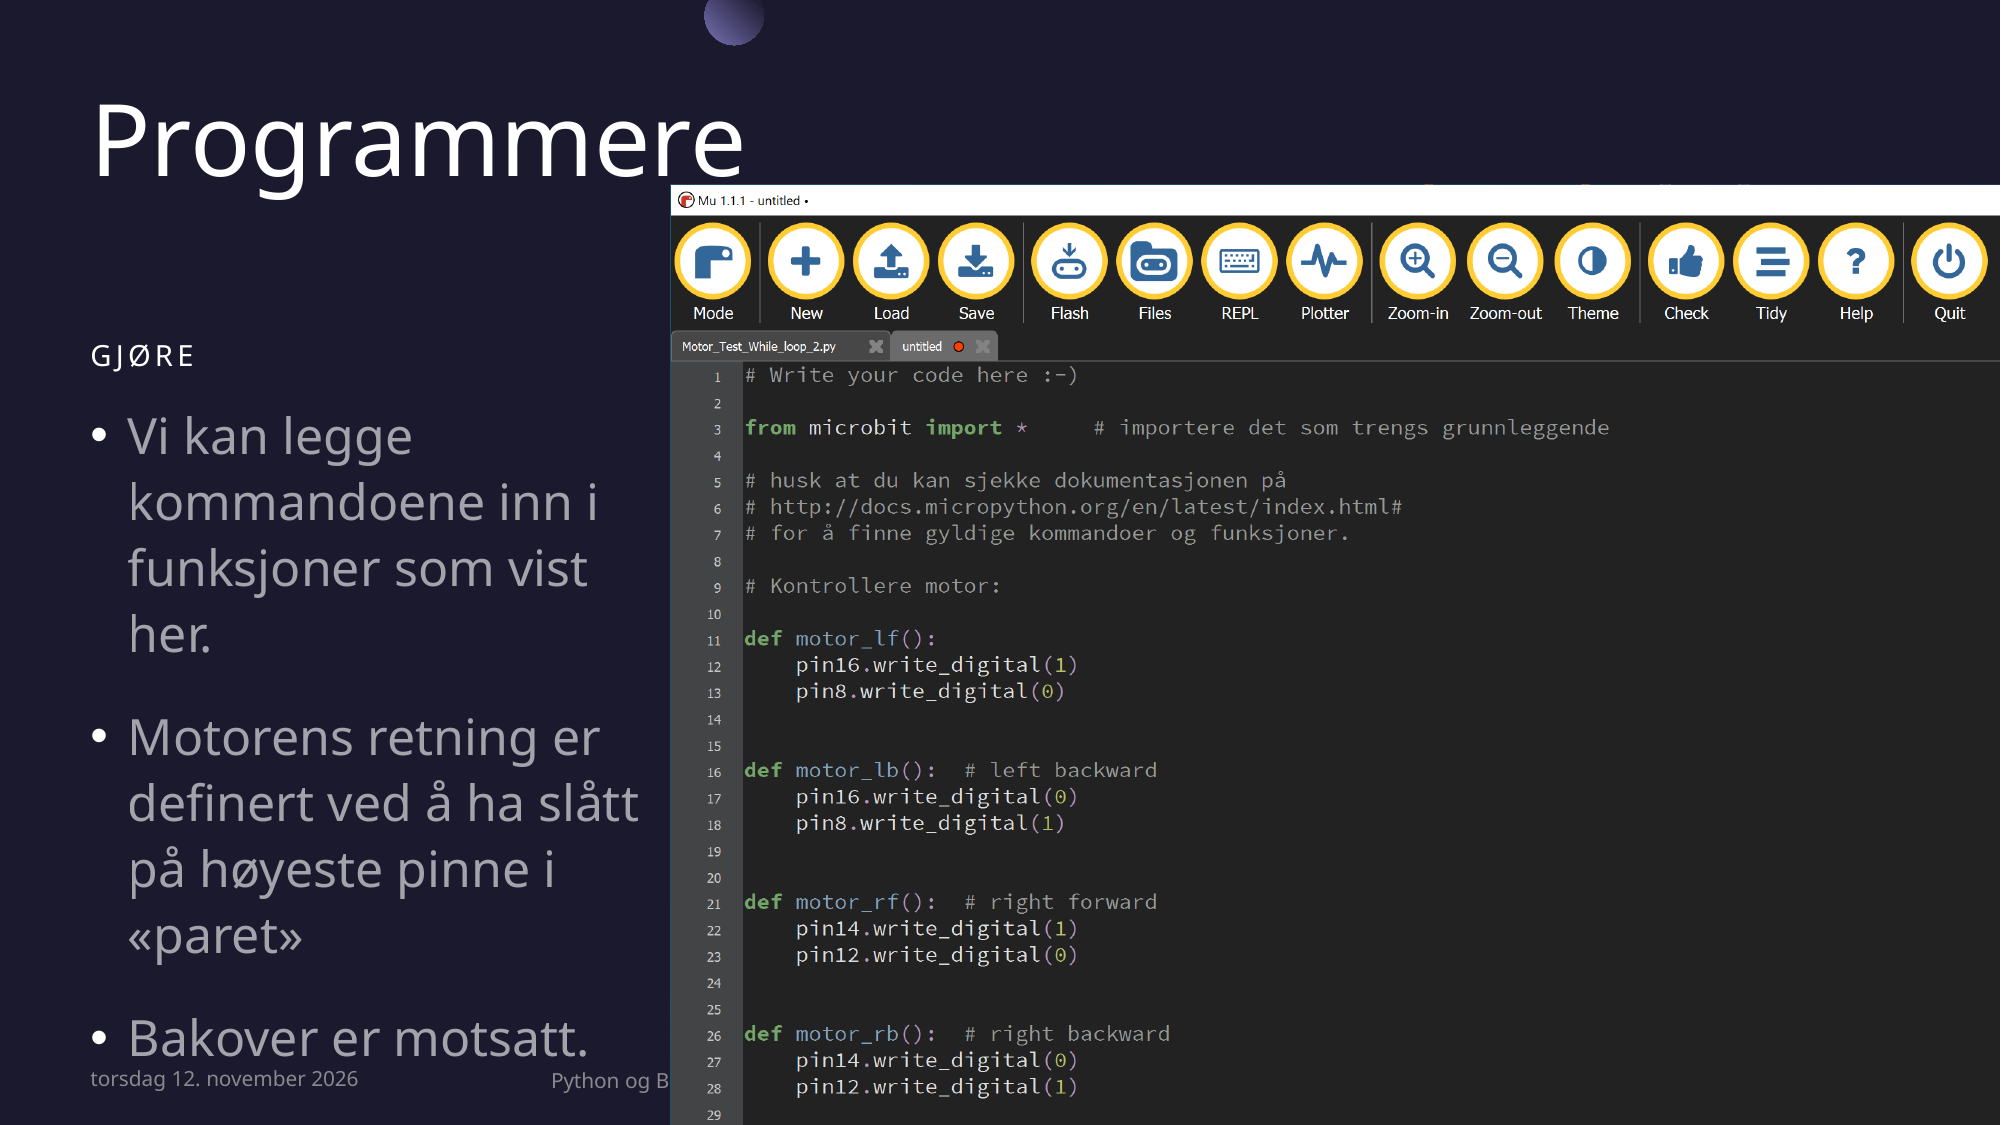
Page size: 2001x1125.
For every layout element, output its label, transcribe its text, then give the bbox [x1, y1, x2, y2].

list Vi kan legge kommandoene inn i funksjoner som vist her. Motorens retning er definert ved å ha slått på høyeste pinne i «paret» Bakover er motsatt. [90, 398, 670, 981]
title Programmere [90, 90, 1911, 283]
text_box [703, 0, 765, 47]
picture [670, 184, 2000, 1125]
list Gjøre [90, 283, 670, 372]
footer Python og BitBot [551, 1067, 670, 1093]
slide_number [90, 1067, 522, 1093]
